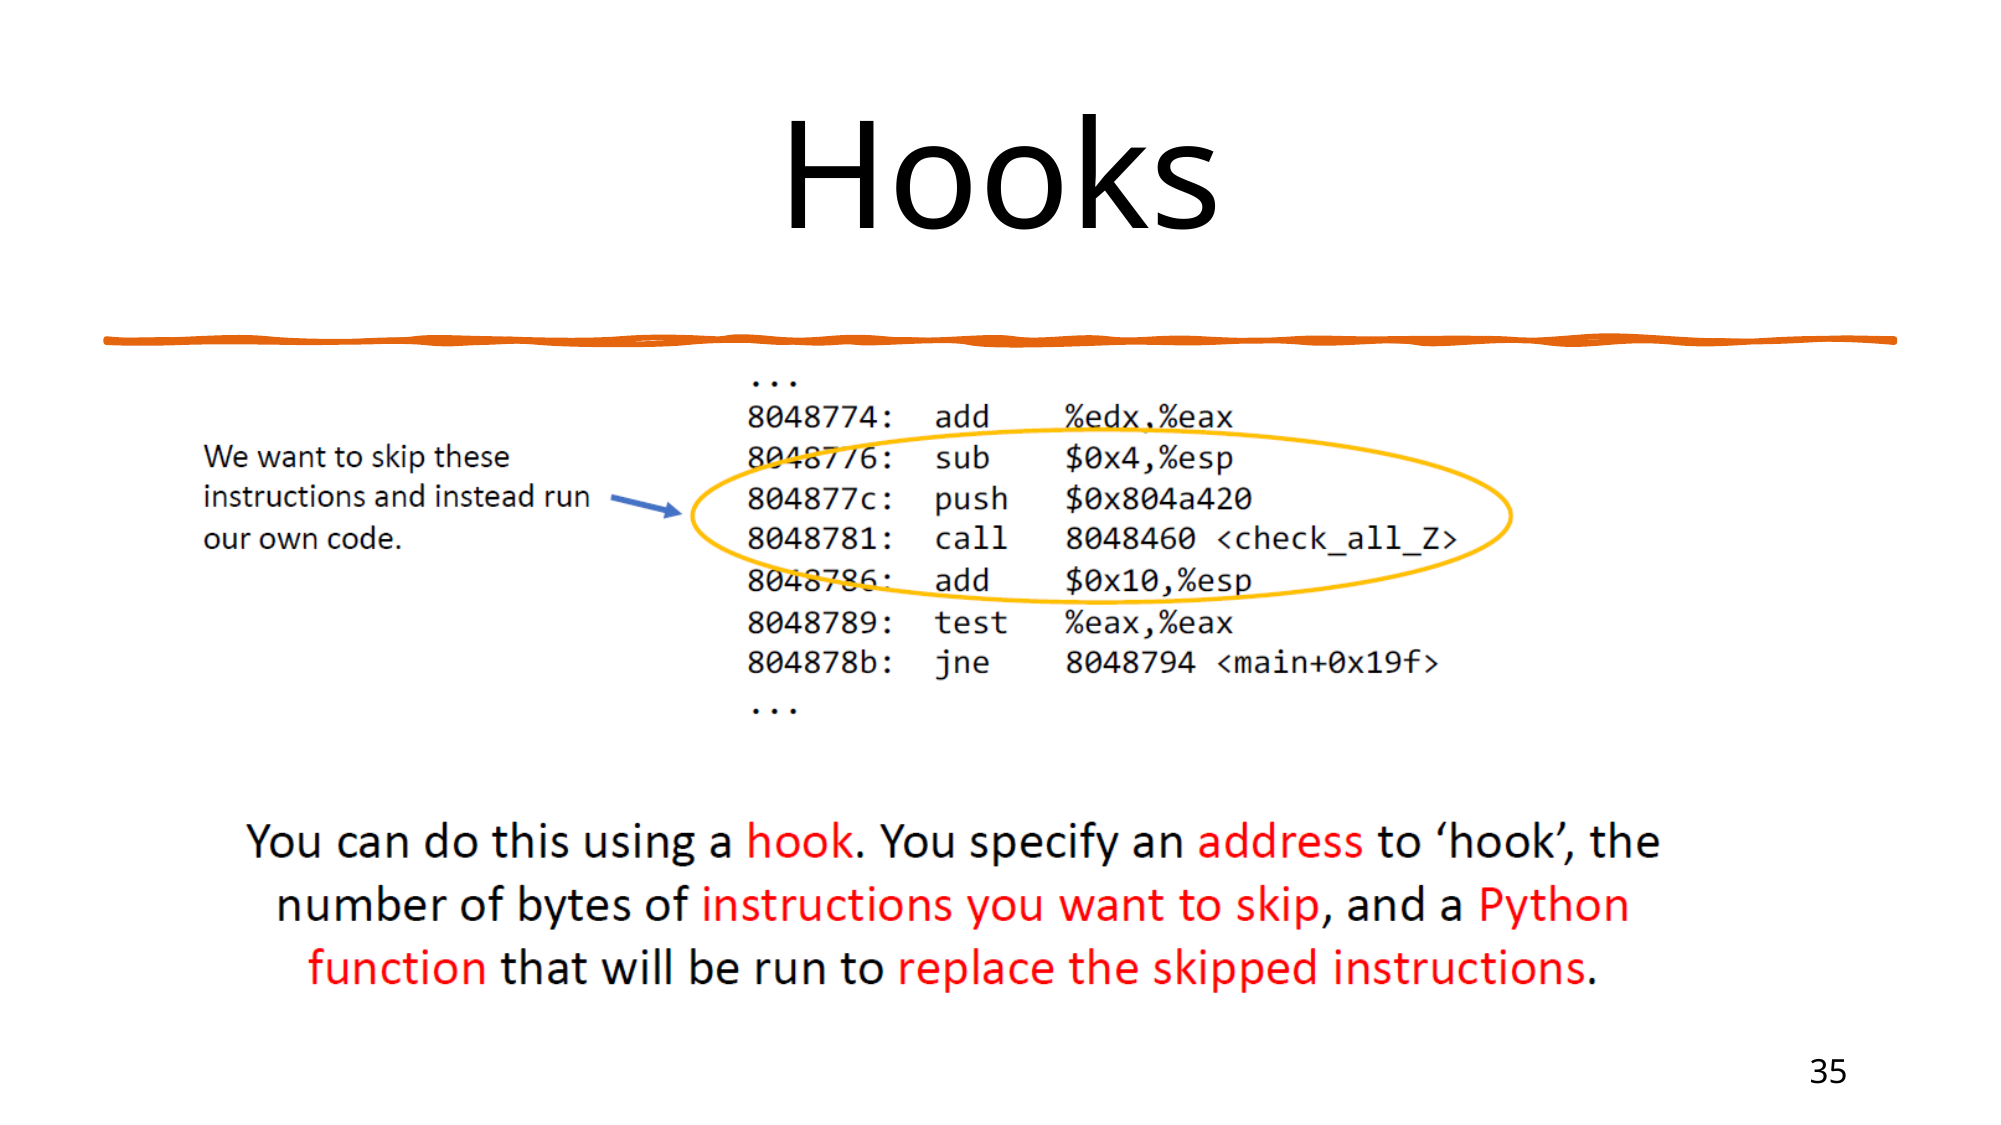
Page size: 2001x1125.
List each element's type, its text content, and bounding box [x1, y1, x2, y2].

title Hooks [137, 59, 1863, 278]
slide_number 35 [1412, 1042, 1863, 1103]
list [165, 378, 1836, 1015]
